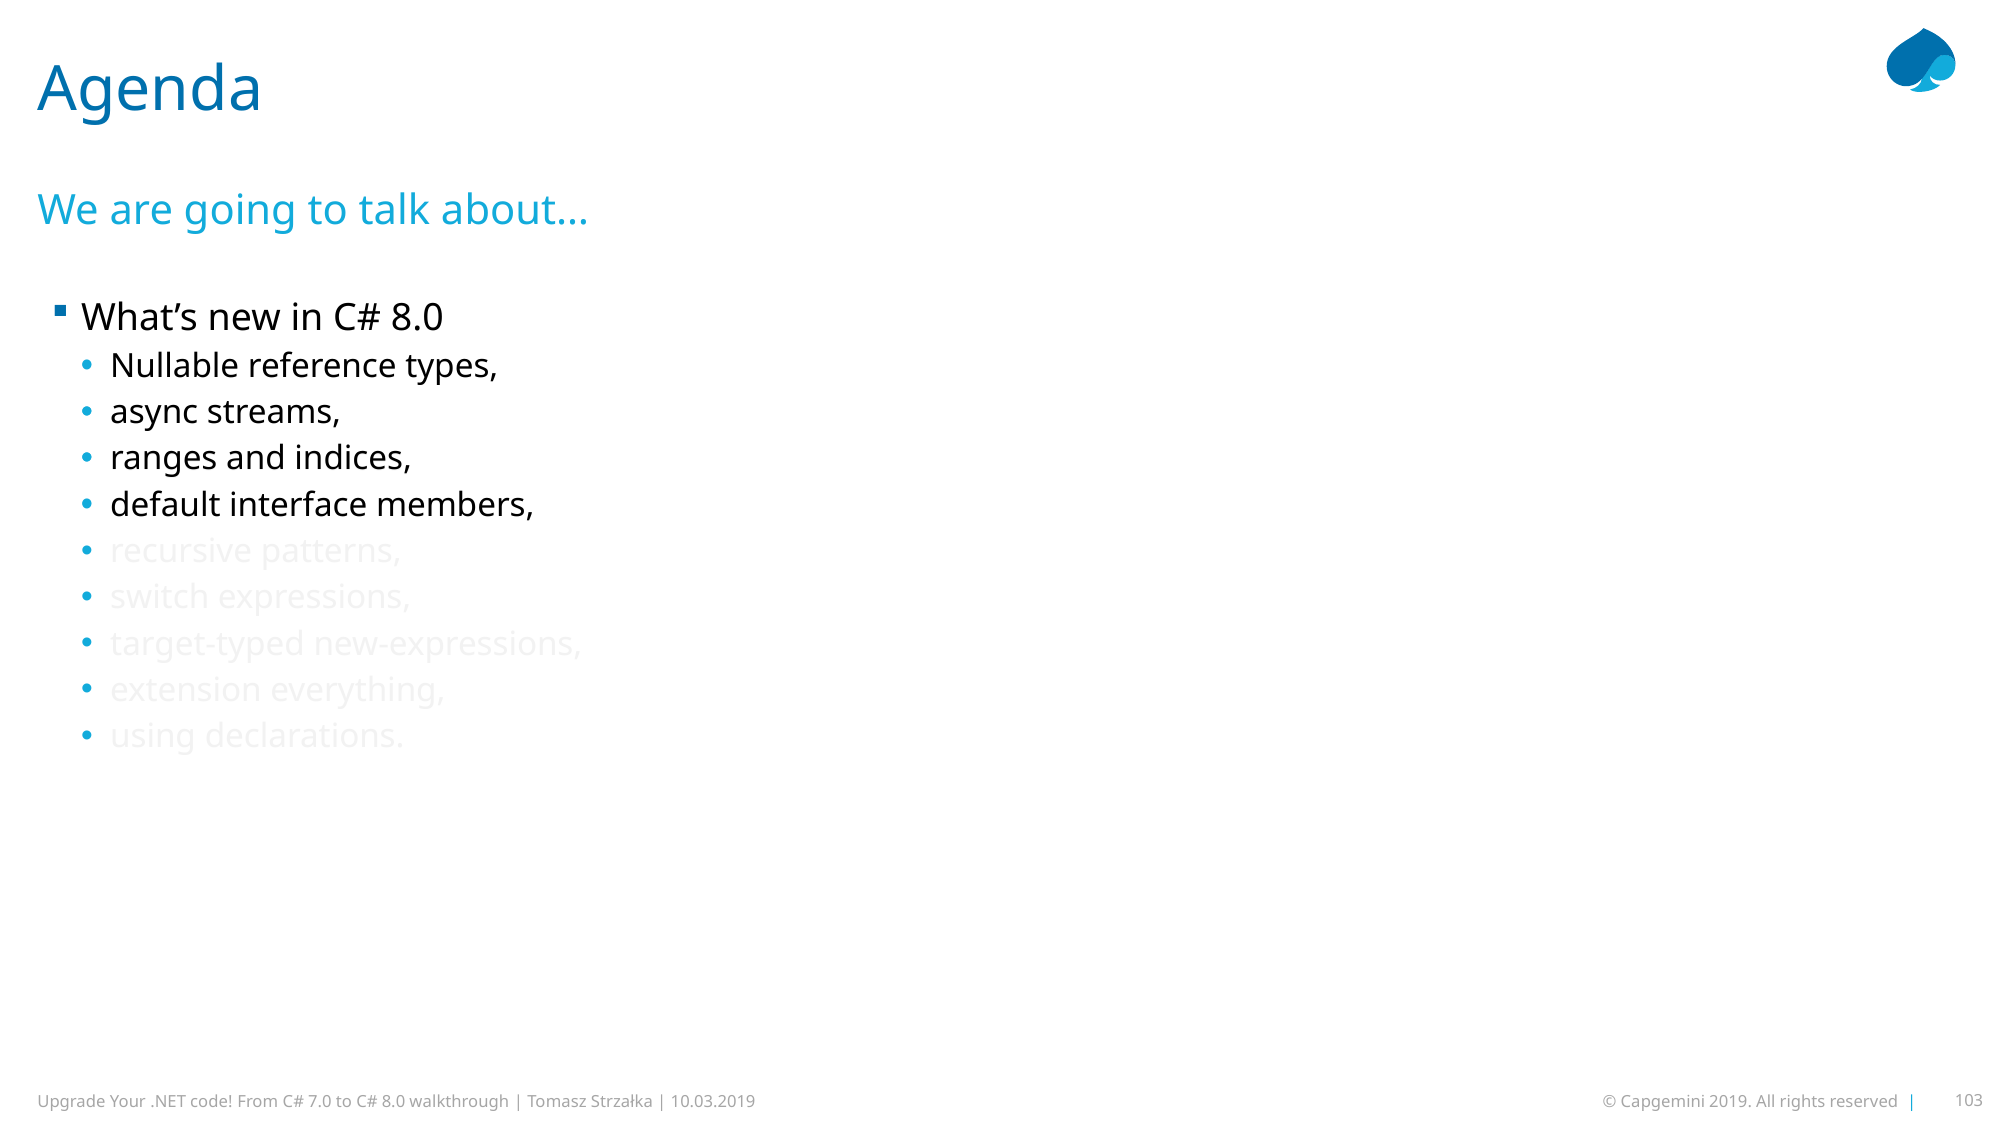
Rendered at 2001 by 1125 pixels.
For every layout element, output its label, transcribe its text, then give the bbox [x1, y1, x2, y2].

title Agenda [37, 0, 1863, 182]
list We are going to talk about… [37, 188, 1957, 272]
text_box What’s new in C# 8.0 Nullable reference types, async streams, ranges and indices, default interface members, [37, 297, 1957, 1031]
